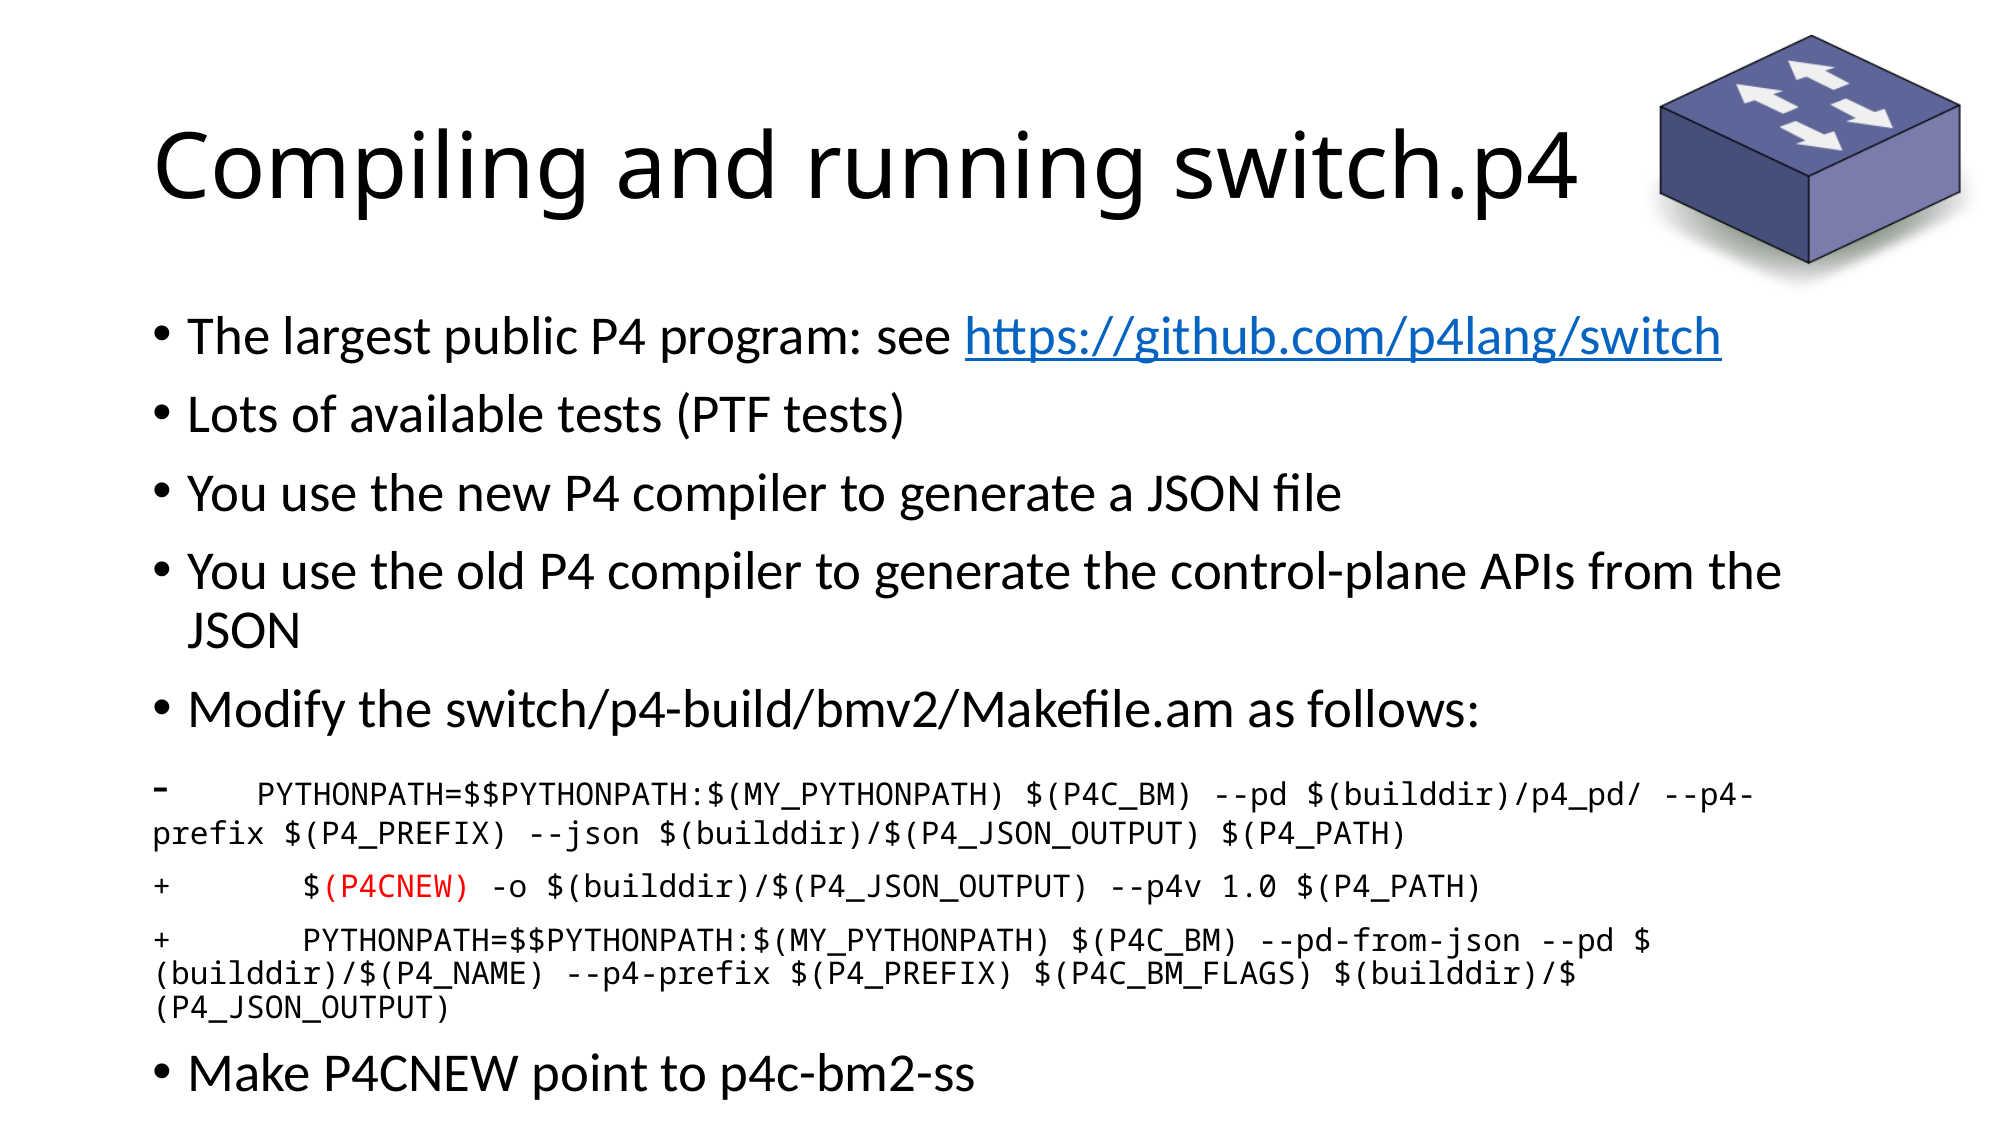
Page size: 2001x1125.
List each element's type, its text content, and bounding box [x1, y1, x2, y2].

picture [1635, 35, 1989, 302]
title Compiling and running switch.p4 [137, 59, 1635, 278]
list The largest public P4 program: see https://github.com/p4lang/switch Lots of available tests (PTF tests) You use the new P4 compiler to generate a JSON file You use the old P4 compiler to generate the control-plane APIs from the JSON Modify the switch/p4-build/bmv2/Makefile.am as follows: - PYTHONPATH=$$PYTHONPATH:$(MY_PYTHONPATH) $(P4C_BM) --pd $(builddir)/p4_pd/ --p4-prefix $(P4_PREFIX) --json $(builddir)/$(P4_JSON_OUTPUT) $(P4_PATH) + $(P4CNEW) -o $(builddir)/$(P4_JSON_OUTPUT) --p4v 1.0 $(P4_PATH) + PYTHONPATH=$$PYTHONPATH:$(MY_PYTHONPATH) $(P4C_BM) --pd-from-json --pd $(builddir)/$(P4_NAME) --p4-prefix $(P4_PREFIX) $(P4C_BM_FLAGS) $(builddir)/$(P4_JSON_OUTPUT) Make P4CNEW point to p4c-bm2-ss [137, 299, 1863, 1114]
